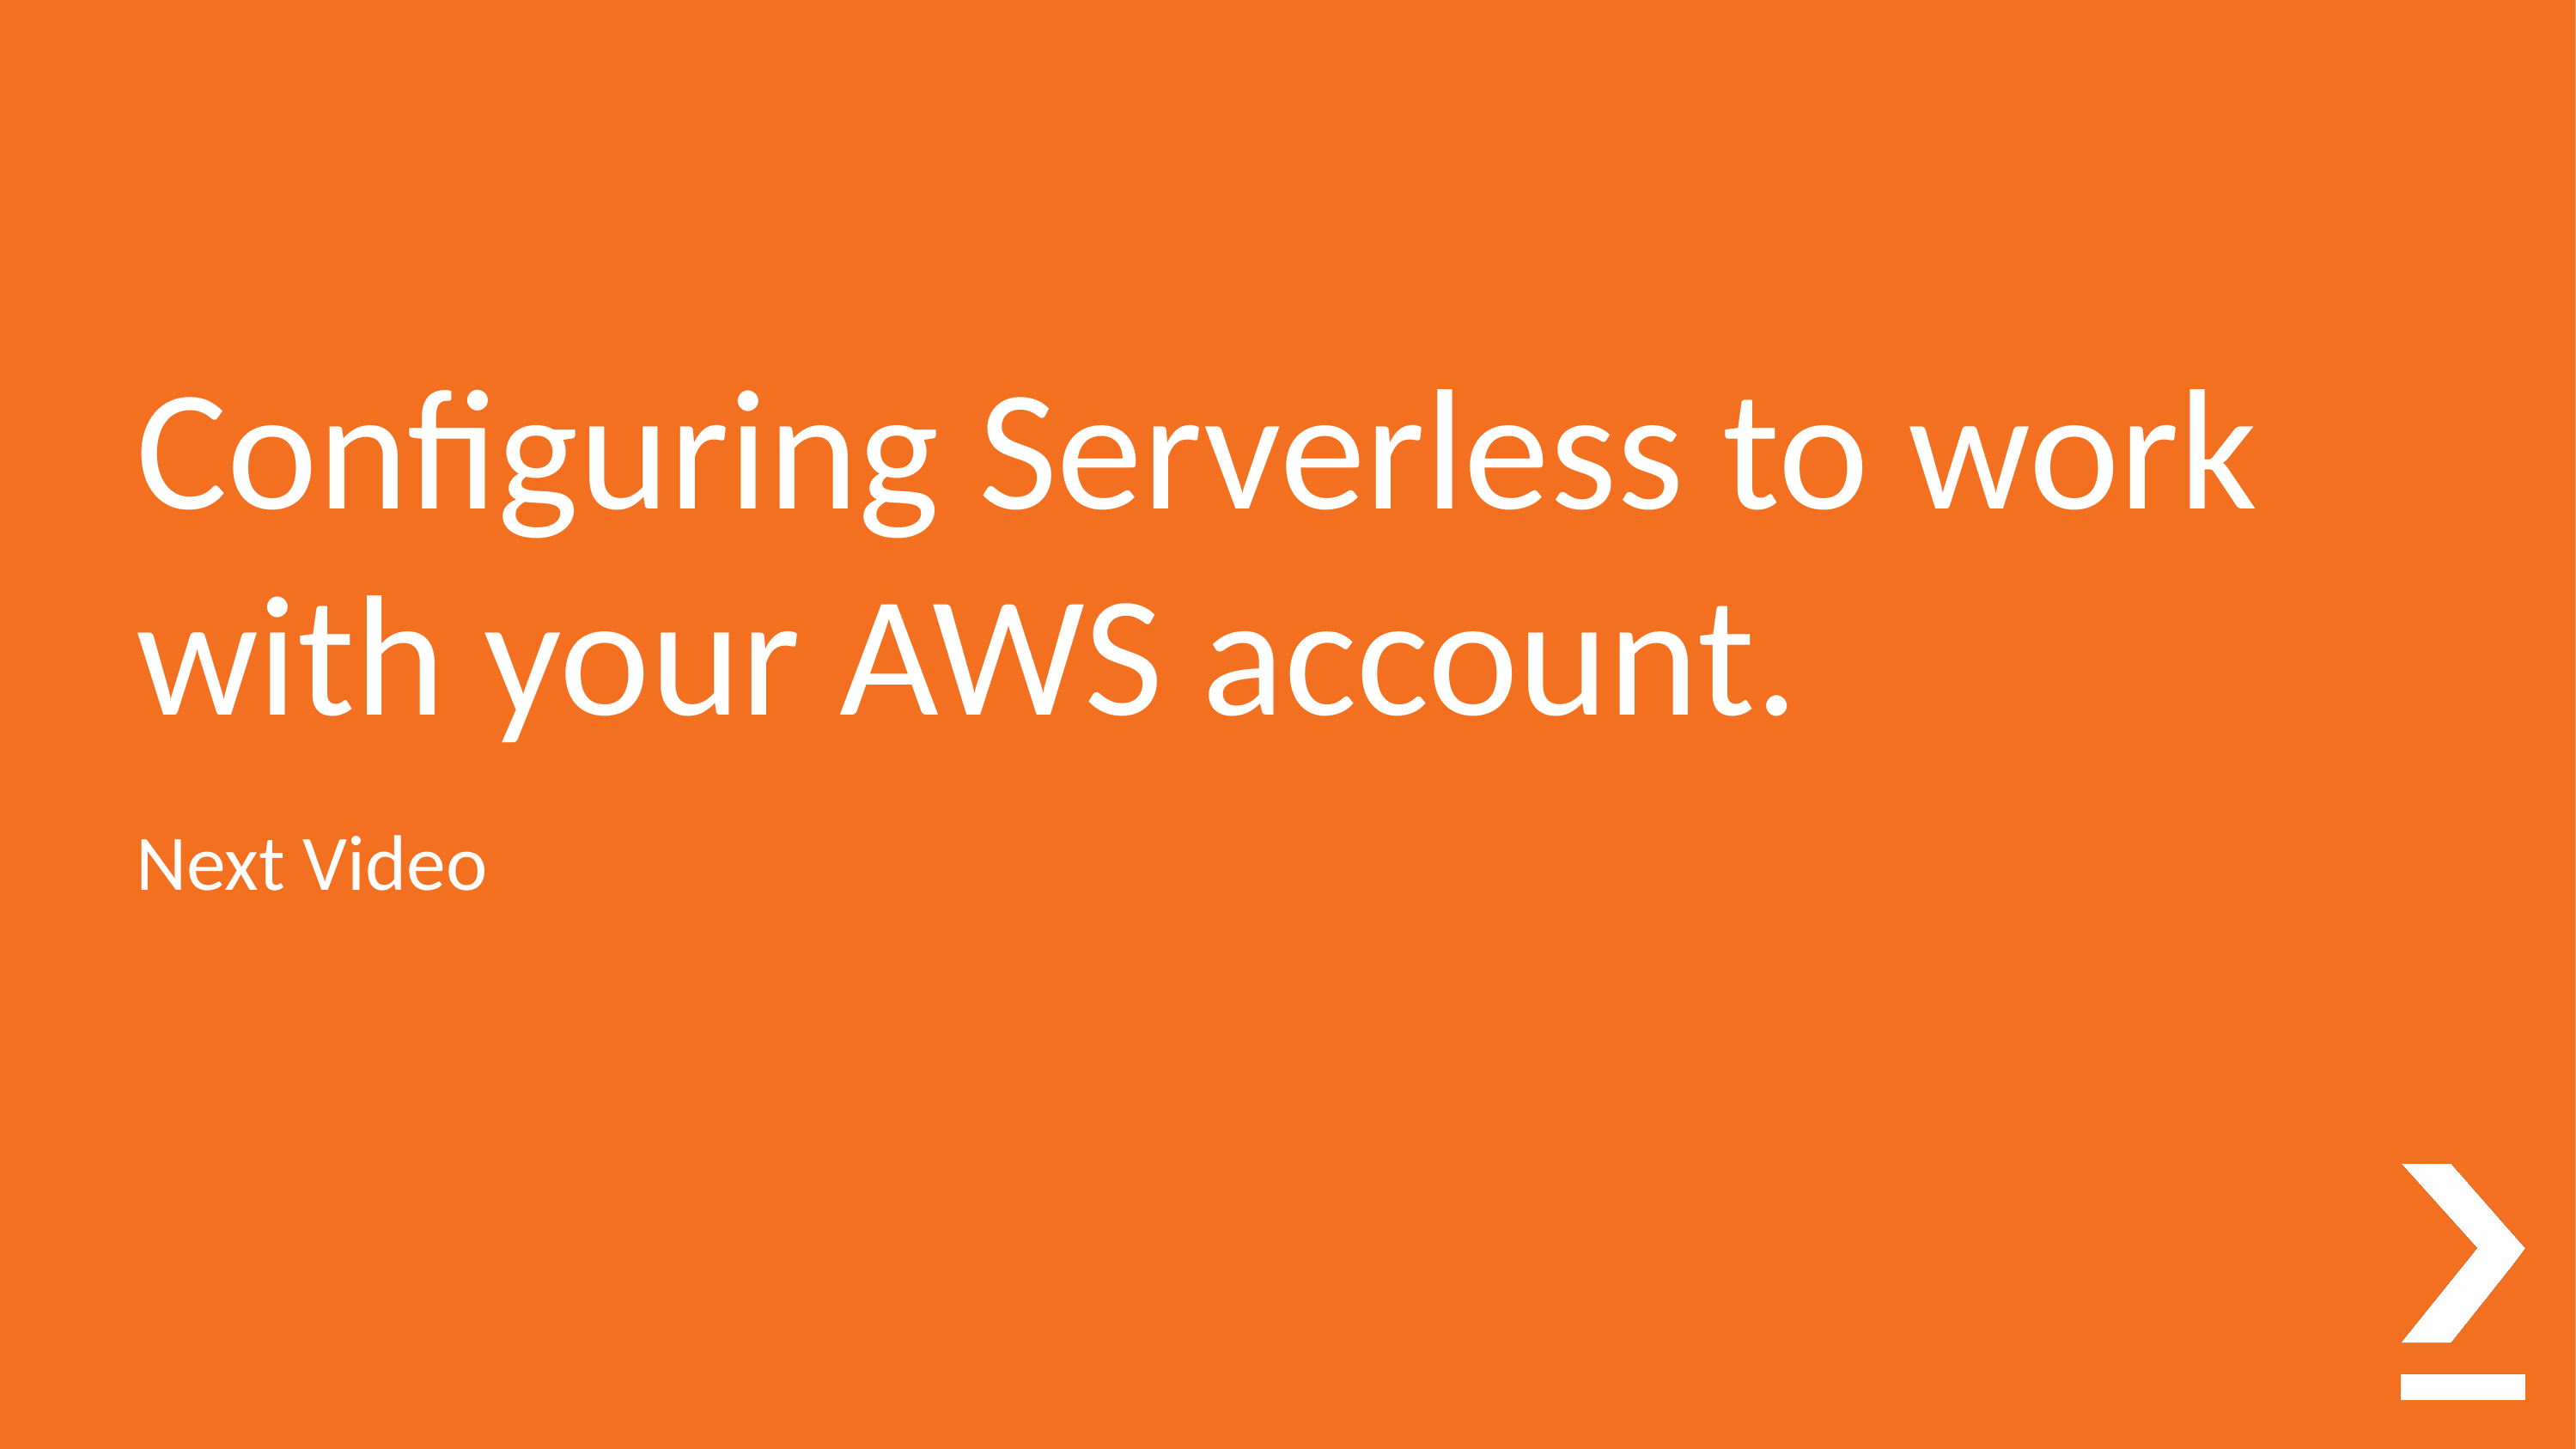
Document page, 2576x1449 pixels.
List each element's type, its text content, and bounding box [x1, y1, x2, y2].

picture [2401, 1164, 2525, 1400]
title Configuring Serverless to work with your AWS account. [110, 512, 2427, 776]
subtitle Next Video [110, 785, 2427, 908]
